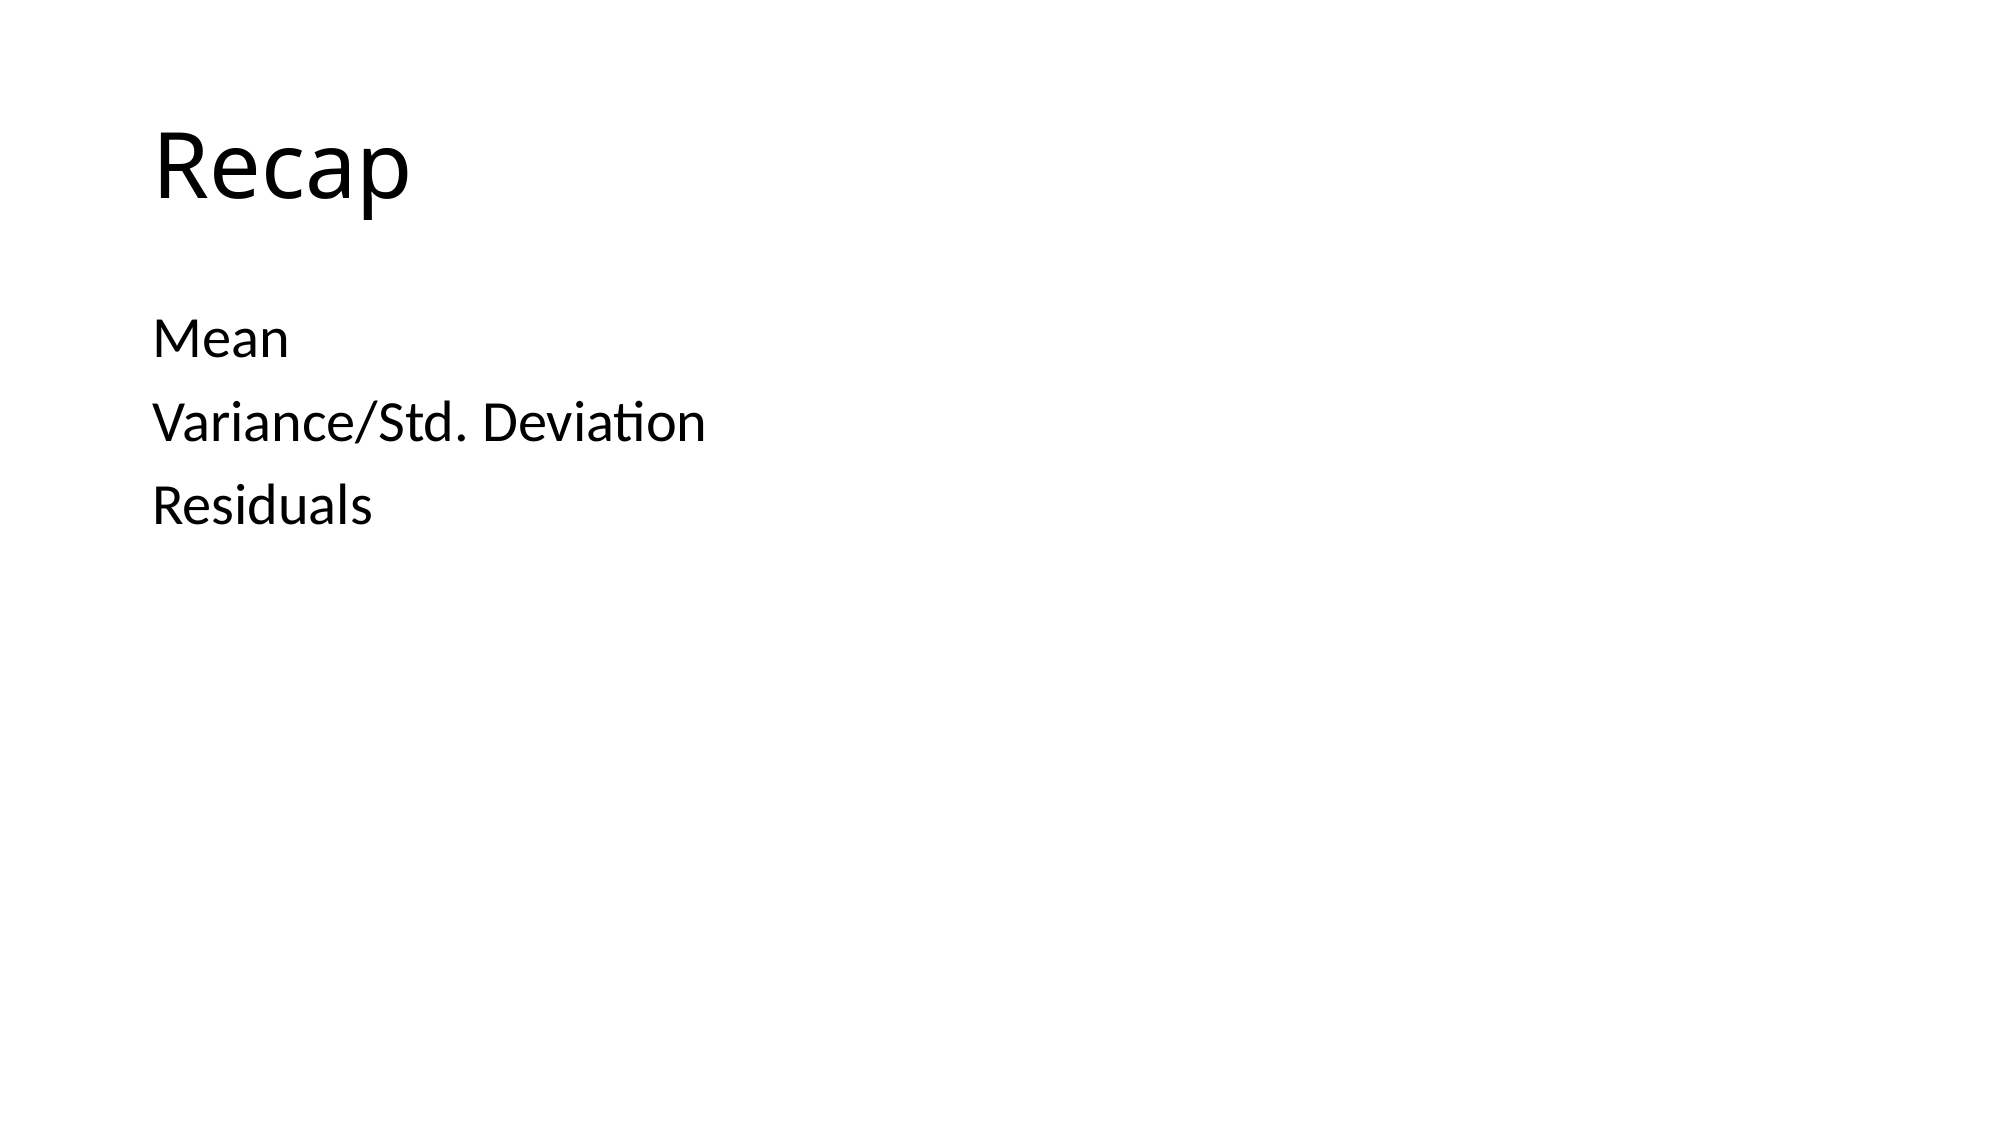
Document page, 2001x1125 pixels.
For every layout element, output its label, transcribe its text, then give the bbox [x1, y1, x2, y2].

list Mean Variance/Std. Deviation Residuals [137, 299, 1863, 1014]
title Recap [137, 59, 1863, 278]
